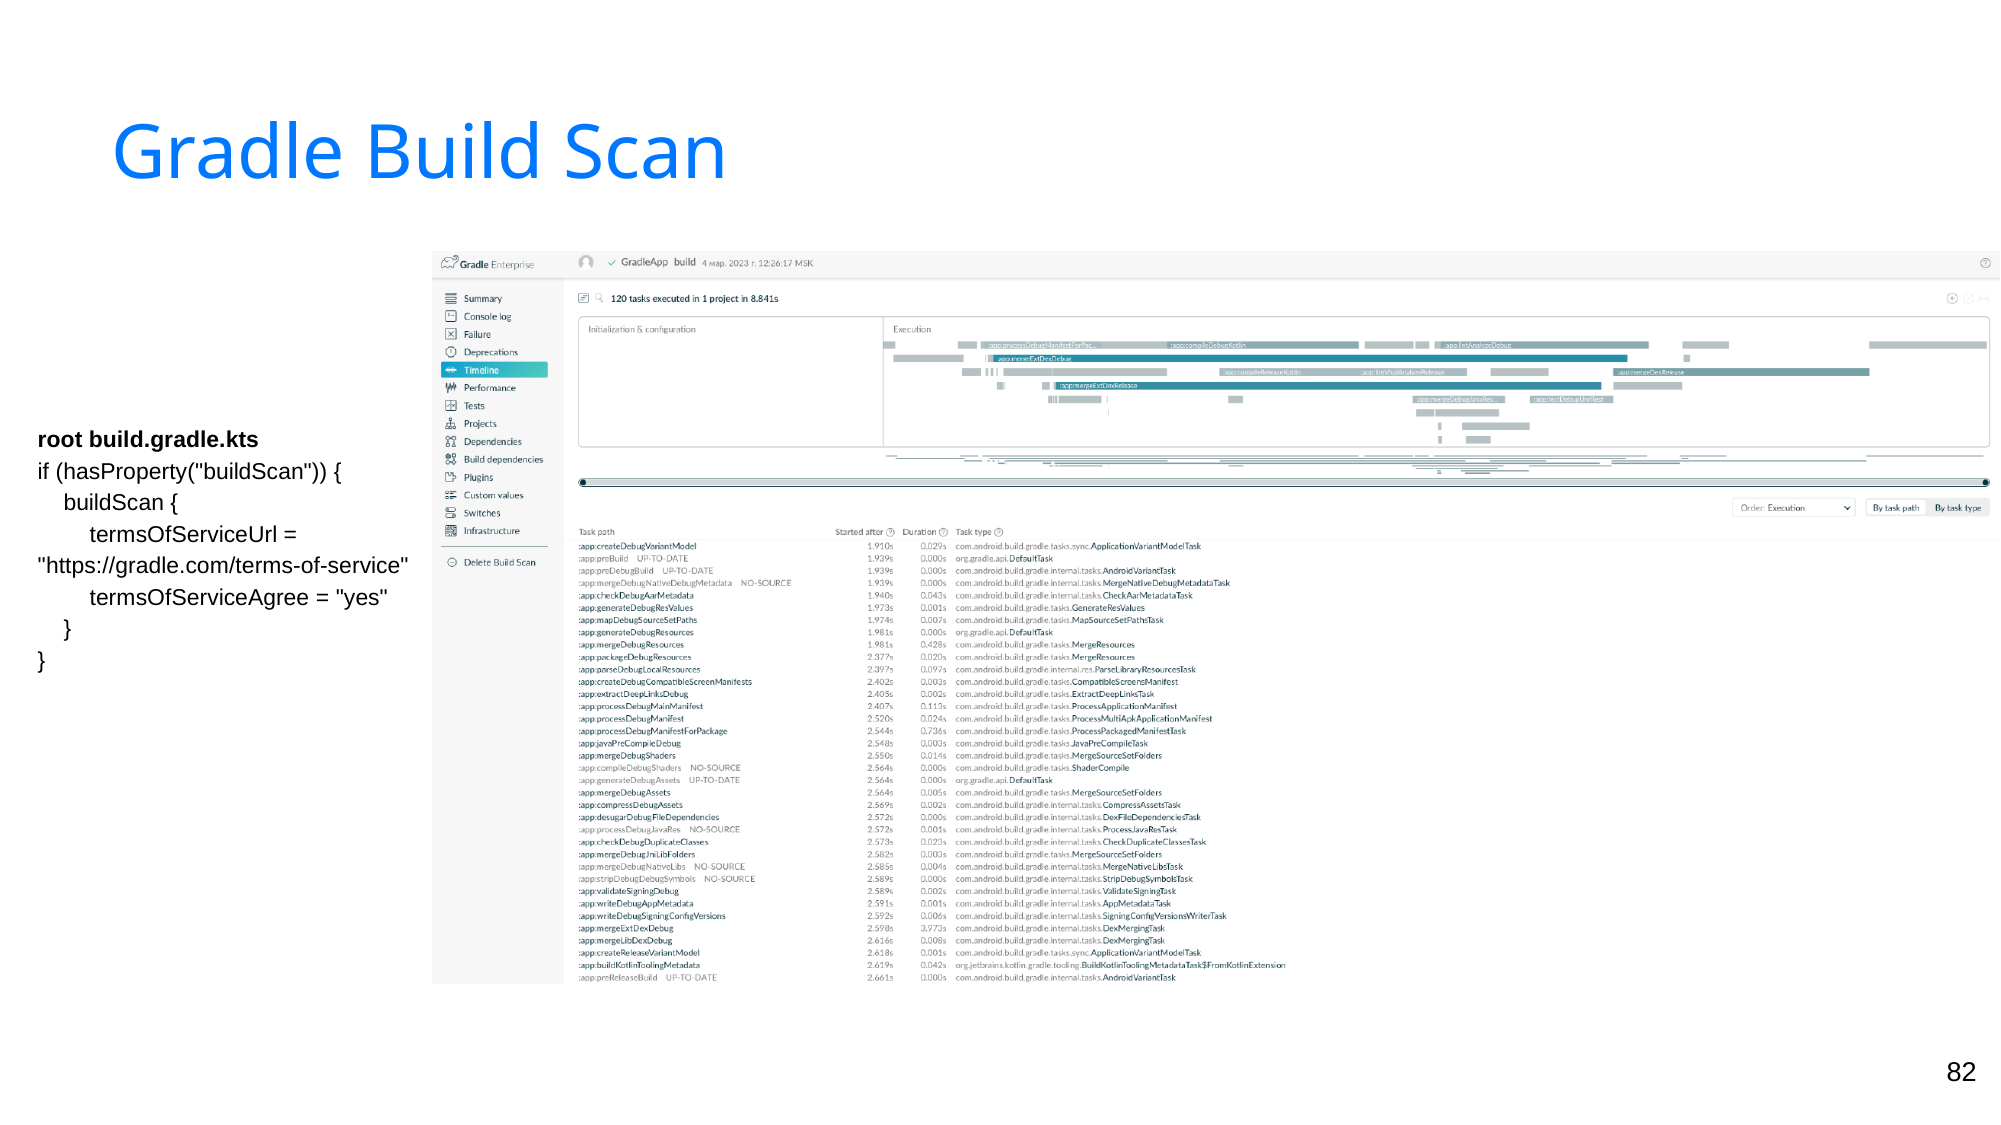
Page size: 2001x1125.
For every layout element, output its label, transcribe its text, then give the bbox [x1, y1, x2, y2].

title Gradle Build Scan [111, 113, 1892, 220]
picture [431, 251, 2000, 984]
slide_number ‹#› [1871, 1038, 1992, 1125]
text_box root build.gradle.kts if (hasProperty("buildScan")) { buildScan { termsOfServiceUrl = "https://gradle.com/terms-of-service" termsOfServiceAgree = "yes" } } [22, 405, 425, 688]
